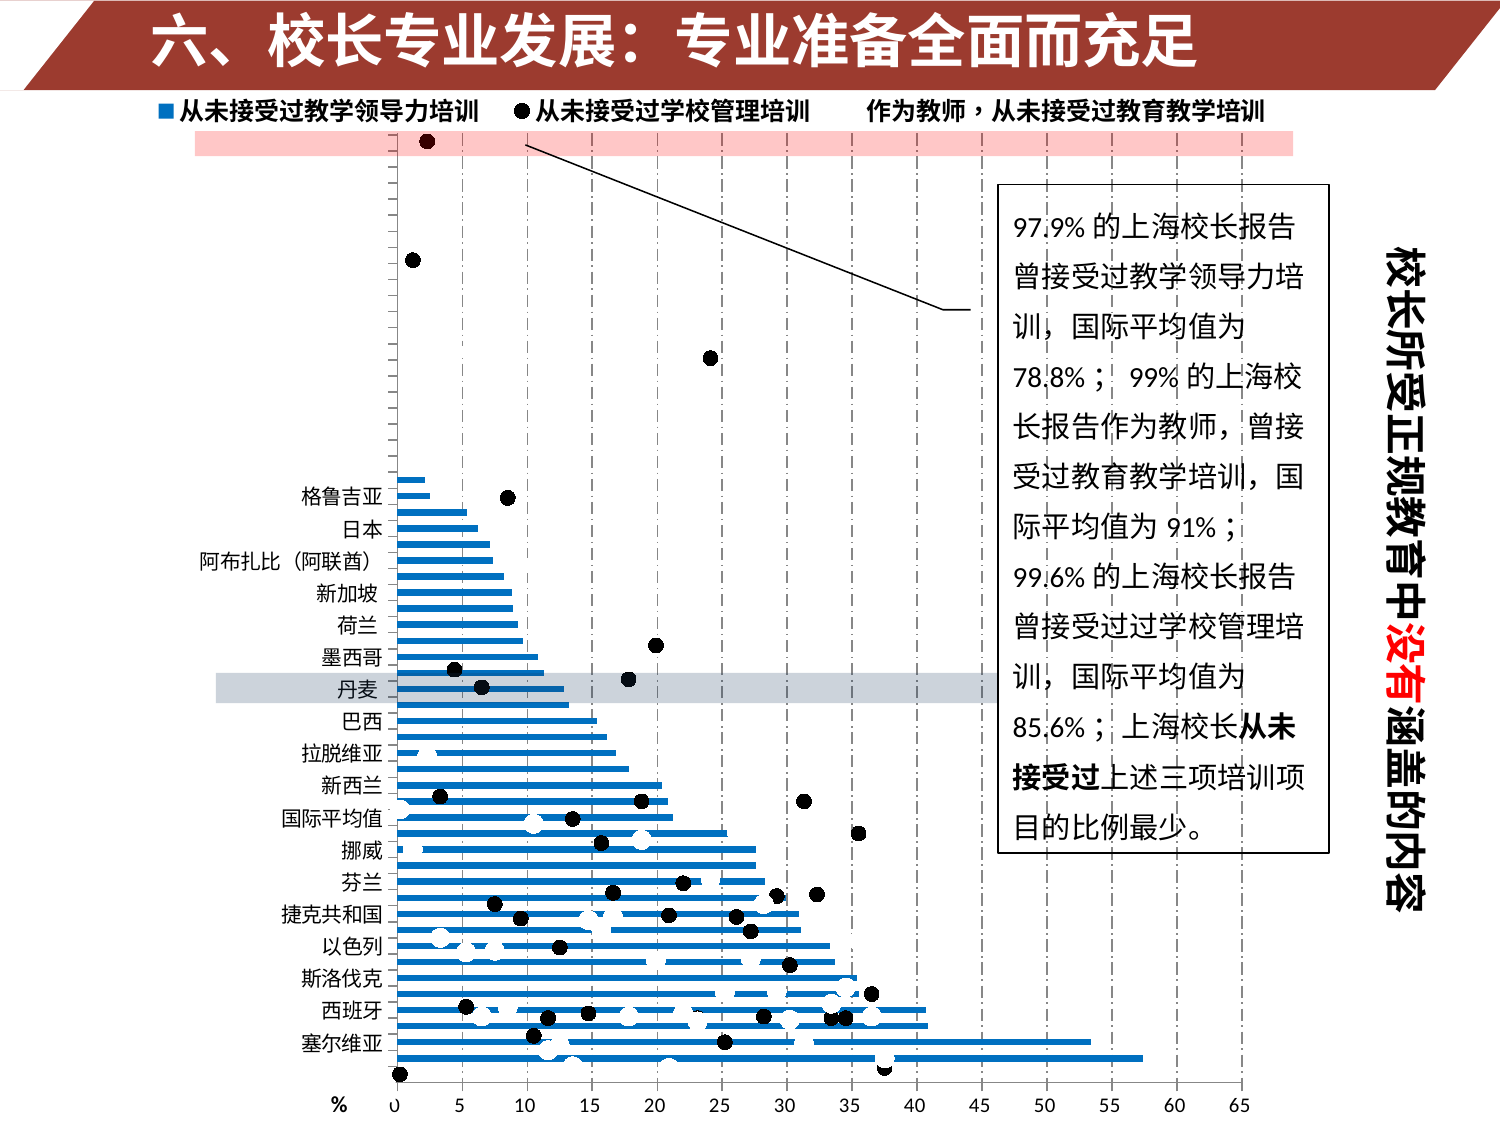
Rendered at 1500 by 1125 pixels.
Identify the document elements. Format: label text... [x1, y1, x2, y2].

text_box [0, 0, 1500, 91]
text_box 校长所受正规教育中没有涵盖的内容 [1359, 231, 1440, 1125]
text_box 97.9%的上海校长报告曾接受过教学领导力培训，国际平均值为78.8%；99%的上海校长报告作为教师，曾接受过教育教学培训，国际平均值为91%； 99.6%的上海校长报告曾接受过过学校管理培训，国际平均值为85.6%；上海校长从未接受过上述三项培训项目的比例最少。 [1299, 182, 1331, 855]
chart [131, 91, 1294, 1125]
